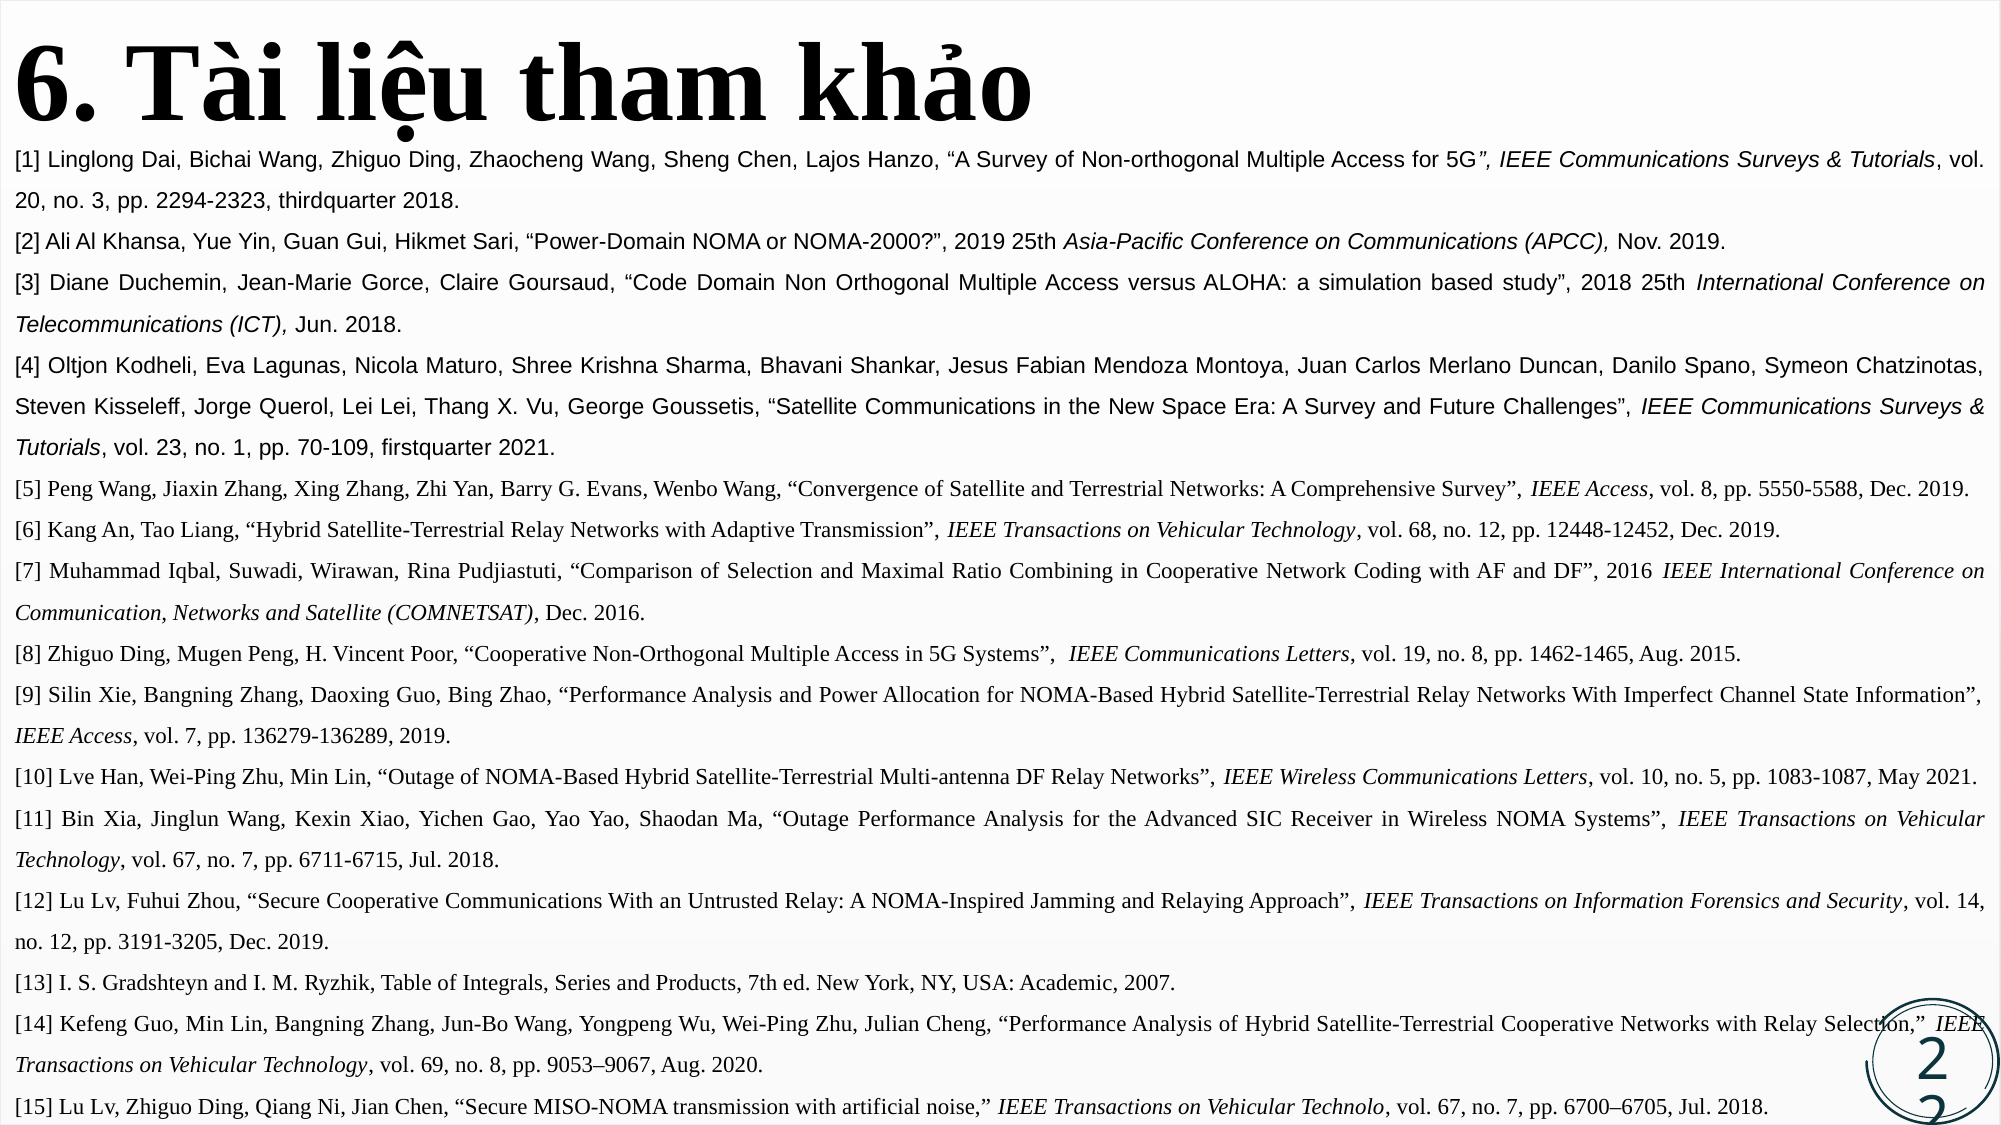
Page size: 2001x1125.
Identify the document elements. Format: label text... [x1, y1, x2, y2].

text_box 22 [1884, 1025, 1981, 1092]
text_box [1865, 997, 2000, 1125]
text_box [1981, 1026, 1994, 1090]
text_box 6. Tài liệu tham khảo [0, 0, 2000, 151]
text_box [1] Linglong Dai, Bichai Wang, Zhiguo Ding, Zhaocheng Wang, Sheng Chen, Lajos Hanzo, “A Survey of Non-orthogonal Multiple Access for 5G”, IEEE Communications Surveys & Tutorials, vol. 20, no. 3, pp. 2294-2323, thirdquarter 2018. [2] Ali Al Khansa, Yue Yin, Guan Gui, Hikmet Sari, “Power-Domain NOMA or NOMA-2000?”, 2019 25th Asia-Pacific Conference on Communications (APCC), Nov. 2019. [3] Diane Duchemin, Jean-Marie Gorce, Claire Goursaud, “Code Domain Non Orthogonal Multiple Access versus ALOHA: a simulation based study”, 2018 25th International Conference on Telecommunications (ICT), Jun. 2018. [4] Oltjon Kodheli, Eva Lagunas, Nicola Maturo, Shree Krishna Sharma, Bhavani Shankar, Jesus Fabian Mendoza Montoya, Juan Carlos Merlano Duncan, Danilo Spano, Symeon Chatzinotas, Steven Kisseleff, Jorge Querol, Lei Lei, Thang X. Vu, George Goussetis, “Satellite Communications in the New Space Era: A Survey and Future Challenges”, IEEE Communications Surveys & Tutorials, vol. 23, no. 1, pp. 70-109, firstquarter 2021. [5] Peng Wang, Jiaxin Zhang, Xing Zhang, Zhi Yan, Barry G. Evans, Wenbo Wang, “Convergence of Satellite and Terrestrial Networks: A Comprehensive Survey”, IEEE Access, vol. 8, pp. 5550-5588, Dec. 2019. [6] Kang An, Tao Liang, “Hybrid Satellite-Terrestrial Relay Networks with Adaptive Transmission”, IEEE Transactions on Vehicular Technology, vol. 68, no. 12, pp. 12448-12452, Dec. 2019. [7] Muhammad Iqbal, Suwadi, Wirawan, Rina Pudjiastuti, “Comparison of Selection and Maximal Ratio Combining in Cooperative Network Coding with AF and DF”, 2016 IEEE International Conference on Communication, Networks and Satellite (COMNETSAT), Dec. 2016. [8] Zhiguo Ding, Mugen Peng, H. Vincent Poor, “Cooperative Non-Orthogonal Multiple Access in 5G Systems”, IEEE Communications Letters, vol. 19, no. 8, pp. 1462-1465, Aug. 2015. [9] Silin Xie, Bangning Zhang, Daoxing Guo, Bing Zhao, “Performance Analysis and Power Allocation for NOMA-Based Hybrid Satellite-Terrestrial Relay Networks With Imperfect Channel State Information”, IEEE Access, vol. 7, pp. 136279-136289, 2019. [10] Lve Han, Wei-Ping Zhu, Min Lin, “Outage of NOMA-Based Hybrid Satellite-Terrestrial Multi-antenna DF Relay Networks”, IEEE Wireless Communications Letters, vol. 10, no. 5, pp. 1083-1087, May 2021. [11] Bin Xia, Jinglun Wang, Kexin Xiao, Yichen Gao, Yao Yao, Shaodan Ma, “Outage Performance Analysis for the Advanced SIC Receiver in Wireless NOMA Systems”, IEEE Transactions on Vehicular Technology, vol. 67, no. 7, pp. 6711-6715, Jul. 2018. [12] Lu Lv, Fuhui Zhou, “Secure Cooperative Communications With an Untrusted Relay: A NOMA-Inspired Jamming and Relaying Approach”, IEEE Transactions on Information Forensics and Security, vol. 14, no. 12, pp. 3191-3205, Dec. 2019. [13] I. S. Gradshteyn and I. M. Ryzhik, Table of Integrals, Series and Products, 7th ed. New York, NY, USA: Academic, 2007. [14] Kefeng Guo, Min Lin, Bangning Zhang, Jun-Bo Wang, Yongpeng Wu, Wei-Ping Zhu, Julian Cheng, “Performance Analysis of Hybrid Satellite-Terrestrial Cooperative Networks with Relay Selection,” IEEE Transactions on Vehicular Technology, vol. 69, no. 8, pp. 9053–9067, Aug. 2020. [15] Lu Lv, Zhiguo Ding, Qiang Ni, Jian Chen, “Secure MISO-NOMA transmission with artificial noise,” IEEE Transactions on Vehicular Technolo, vol. 67, no. 7, pp. 6700–6705, Jul. 2018. [0, 151, 2000, 1125]
text_box [1872, 1027, 1967, 1119]
